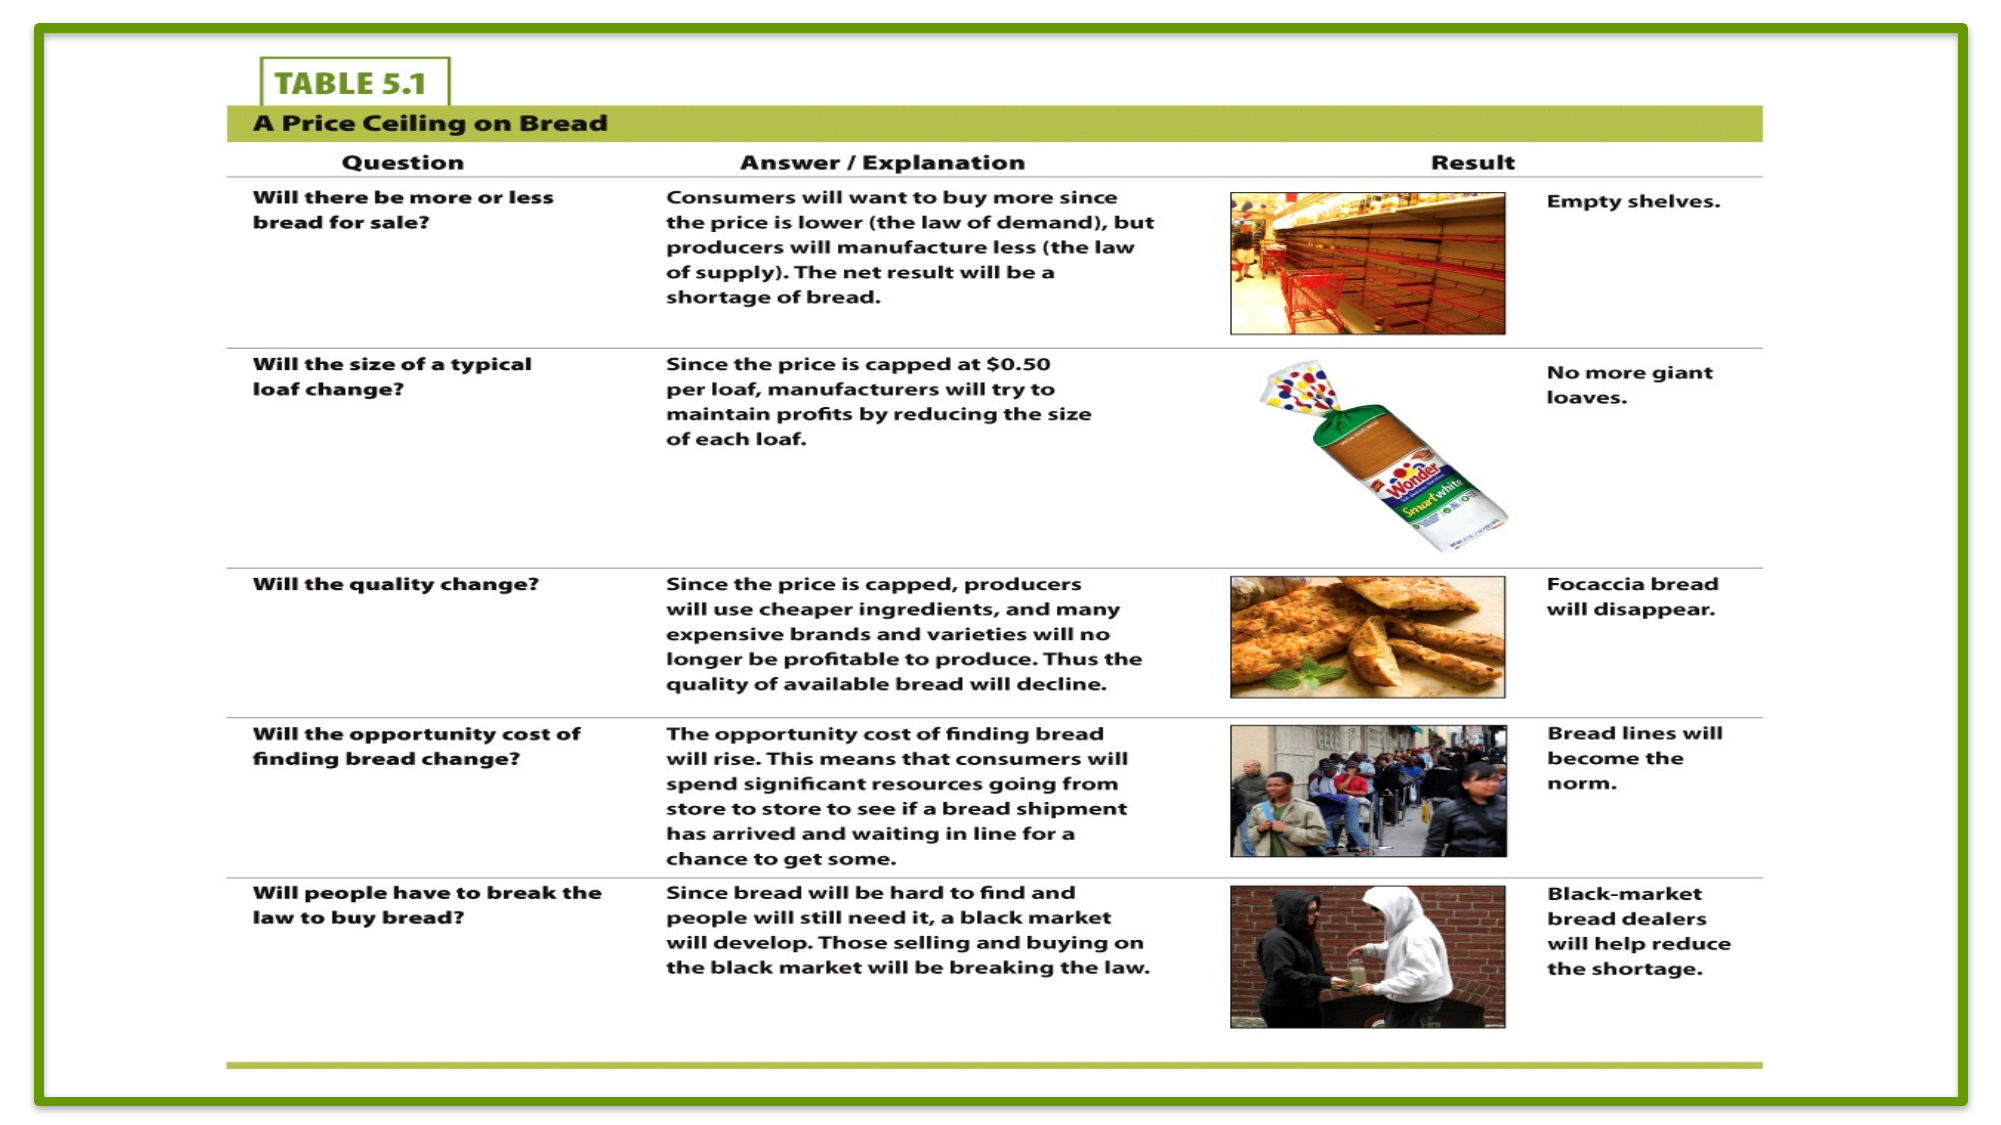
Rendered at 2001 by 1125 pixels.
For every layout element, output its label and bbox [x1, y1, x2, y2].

picture [217, 50, 1772, 1075]
